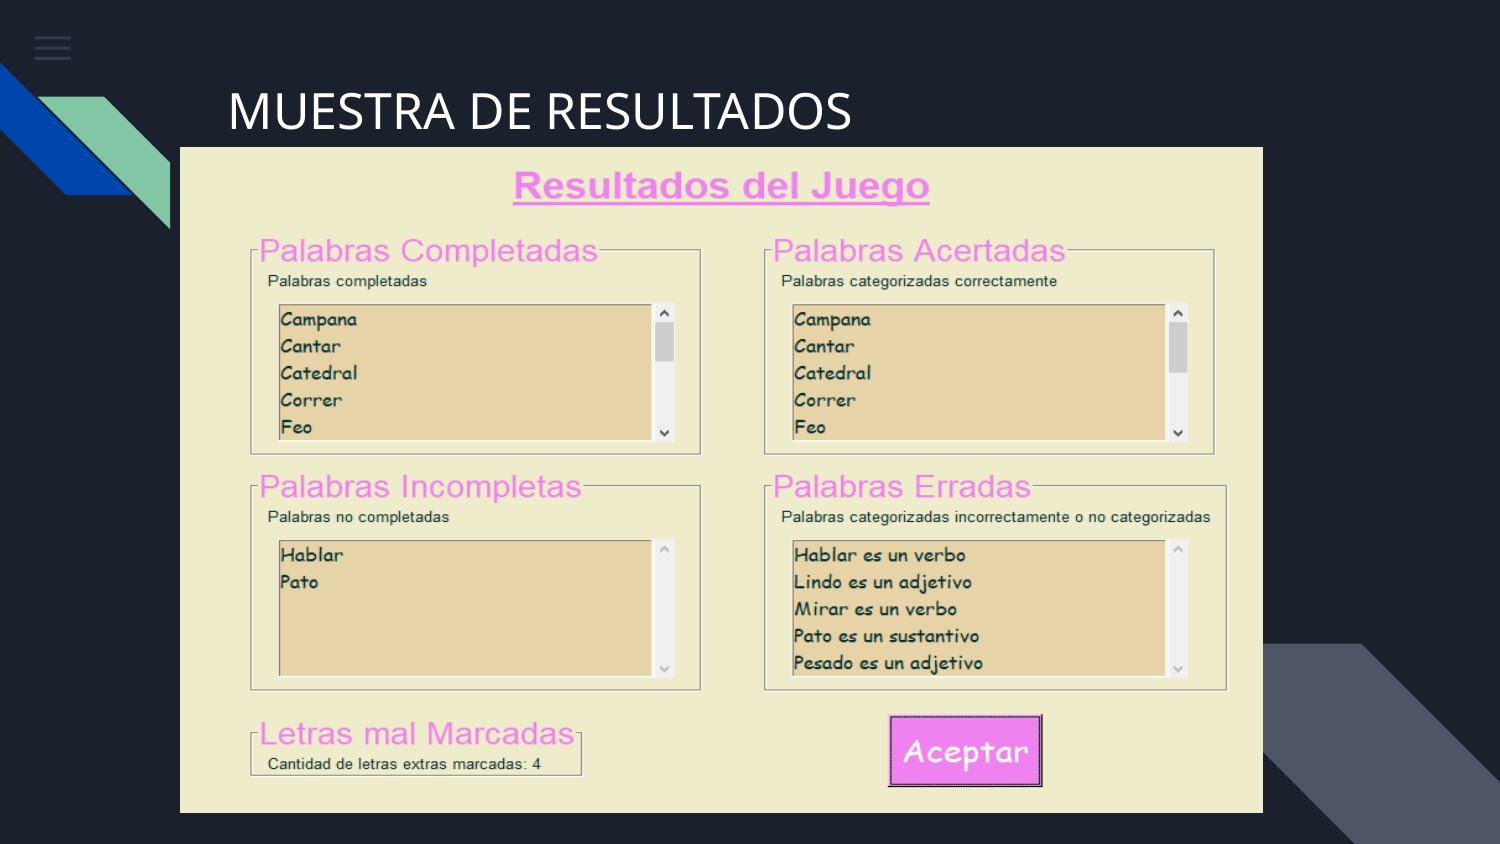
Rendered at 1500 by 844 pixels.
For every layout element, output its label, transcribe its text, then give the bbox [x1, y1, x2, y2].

picture [179, 147, 1263, 813]
title MUESTRA DE RESULTADOS [212, 64, 1030, 144]
text_box [1268, 643, 1500, 844]
